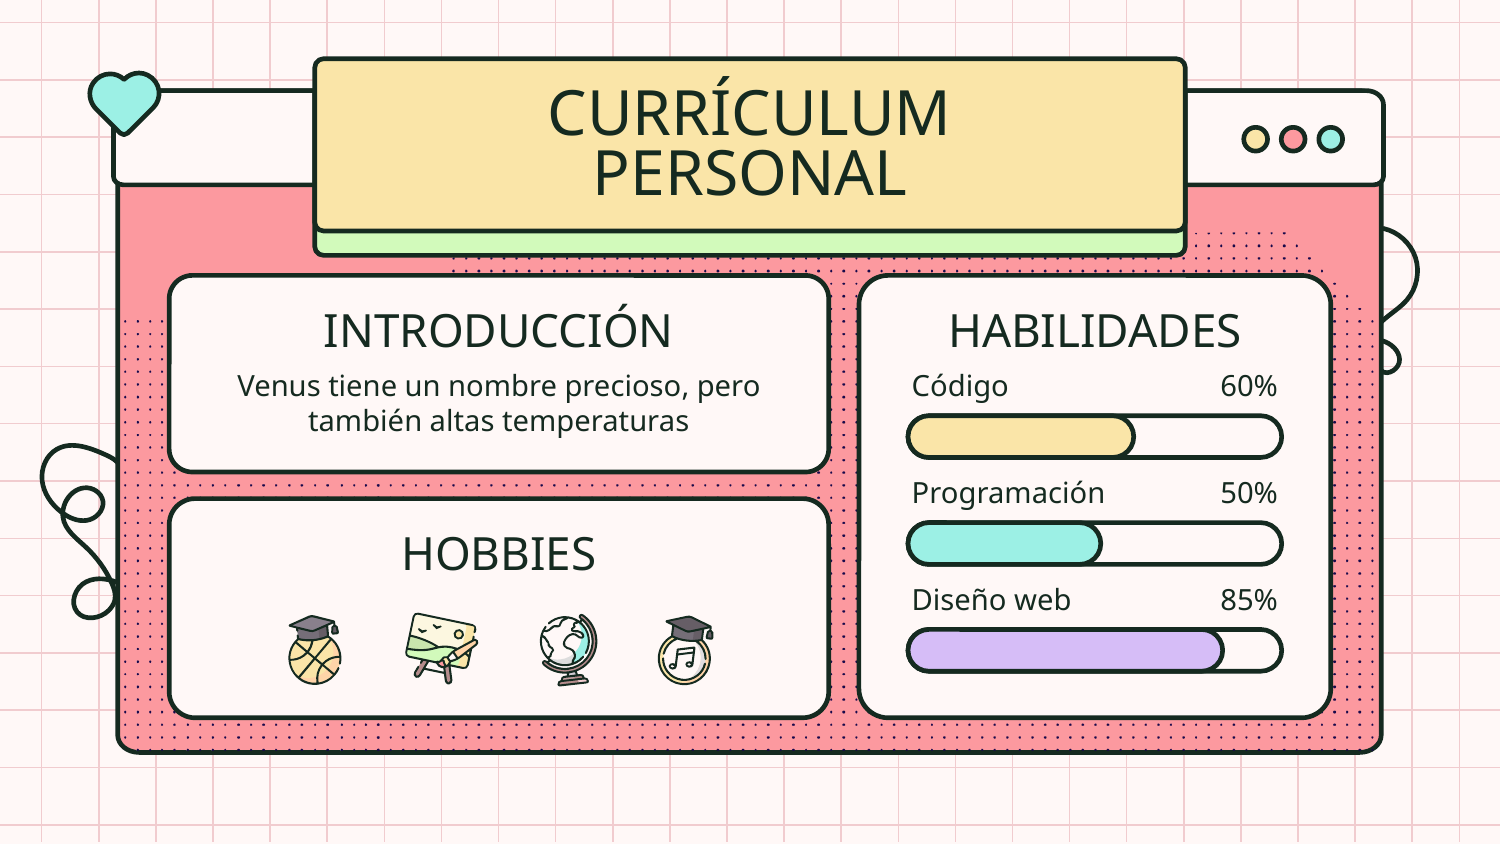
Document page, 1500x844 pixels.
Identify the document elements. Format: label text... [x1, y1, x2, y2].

text_box HOBBIES [204, 517, 794, 595]
text_box Diseño web [896, 566, 1145, 620]
text_box [1083, 522, 1282, 565]
text_box 85% [1154, 566, 1294, 620]
text_box [1204, 629, 1282, 672]
text_box [1115, 415, 1282, 458]
text_box Programación [896, 459, 1145, 513]
text_box [169, 498, 829, 718]
text_box [908, 629, 1223, 672]
text_box 50% [1154, 459, 1294, 513]
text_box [278, 615, 343, 686]
picture [115, 211, 1379, 756]
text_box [314, 58, 1186, 256]
text_box HABILIDADES [896, 294, 1294, 372]
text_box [540, 615, 599, 686]
text_box INTRODUCCIÓN [204, 294, 794, 352]
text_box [406, 617, 477, 683]
text_box Venus tiene un nombre precioso, pero también altas temperaturas [204, 352, 794, 456]
text_box [908, 415, 1134, 458]
text_box [169, 275, 829, 473]
text_box 60% [1154, 352, 1294, 406]
text_box Código [896, 352, 1145, 406]
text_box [651, 615, 720, 686]
text_box [858, 275, 1331, 718]
text_box [908, 522, 1101, 565]
